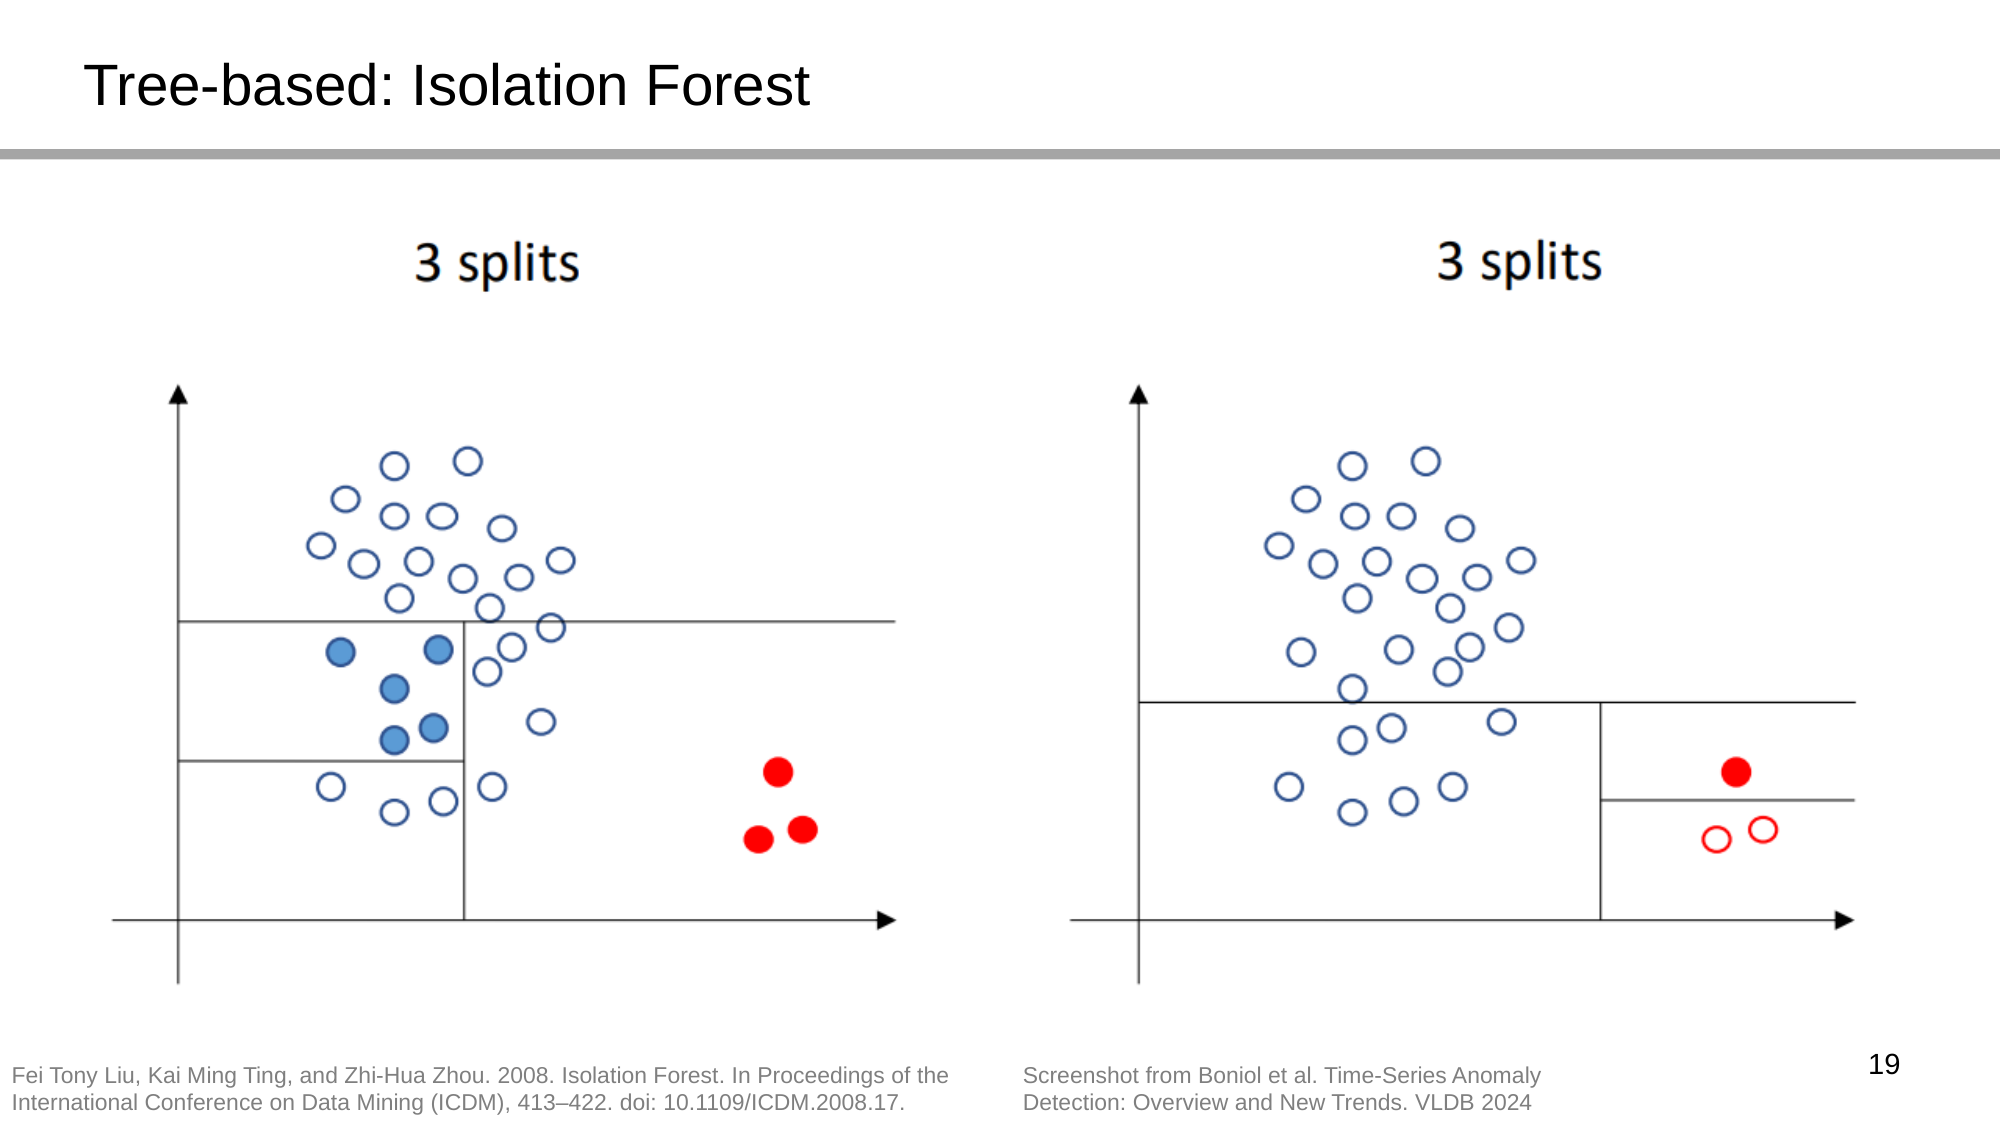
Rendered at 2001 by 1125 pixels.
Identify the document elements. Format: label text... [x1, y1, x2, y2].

title Tree-based: Isolation Forest [68, 31, 1932, 128]
picture [99, 162, 1901, 1015]
slide_number ‹#› [1853, 1019, 1974, 1106]
text_box Fei Tony Liu, Kai Ming Ting, and Zhi-Hua Zhou. 2008. Isolation Forest. In Proceedings of the International Conference on Data Mining (ICDM), 413–422. doi: 10.1109/ICDM.2008.17. [0, 1051, 1011, 1125]
text_box Screenshot from Boniol et al. Time-Series Anomaly Detection: Overview and New Trends. VLDB 2024 [1011, 1049, 1572, 1125]
